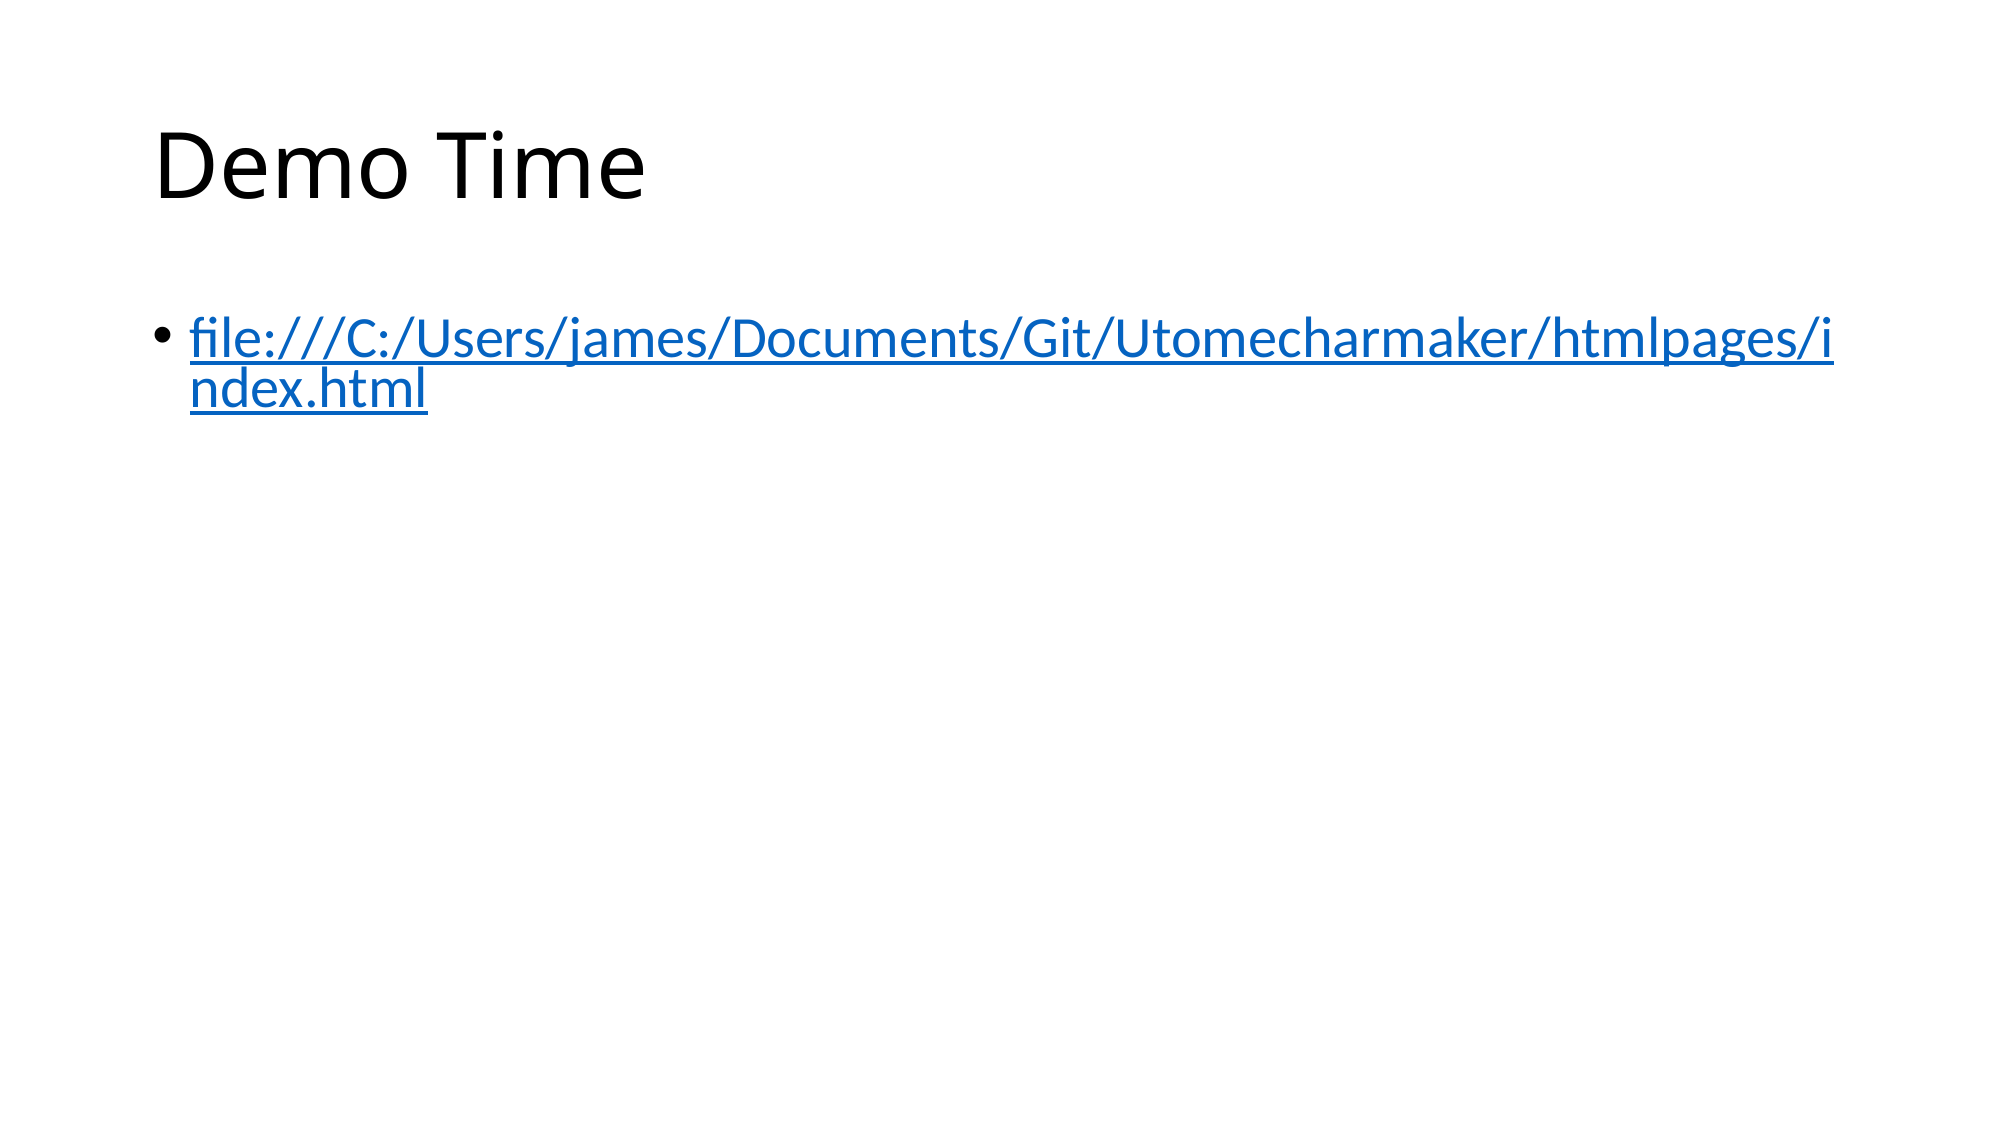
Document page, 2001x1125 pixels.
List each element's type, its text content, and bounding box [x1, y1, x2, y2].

list file:///C:/Users/james/Documents/Git/Utomecharmaker/htmlpages/index.html [137, 299, 1863, 1014]
title Demo Time [137, 59, 1863, 278]
